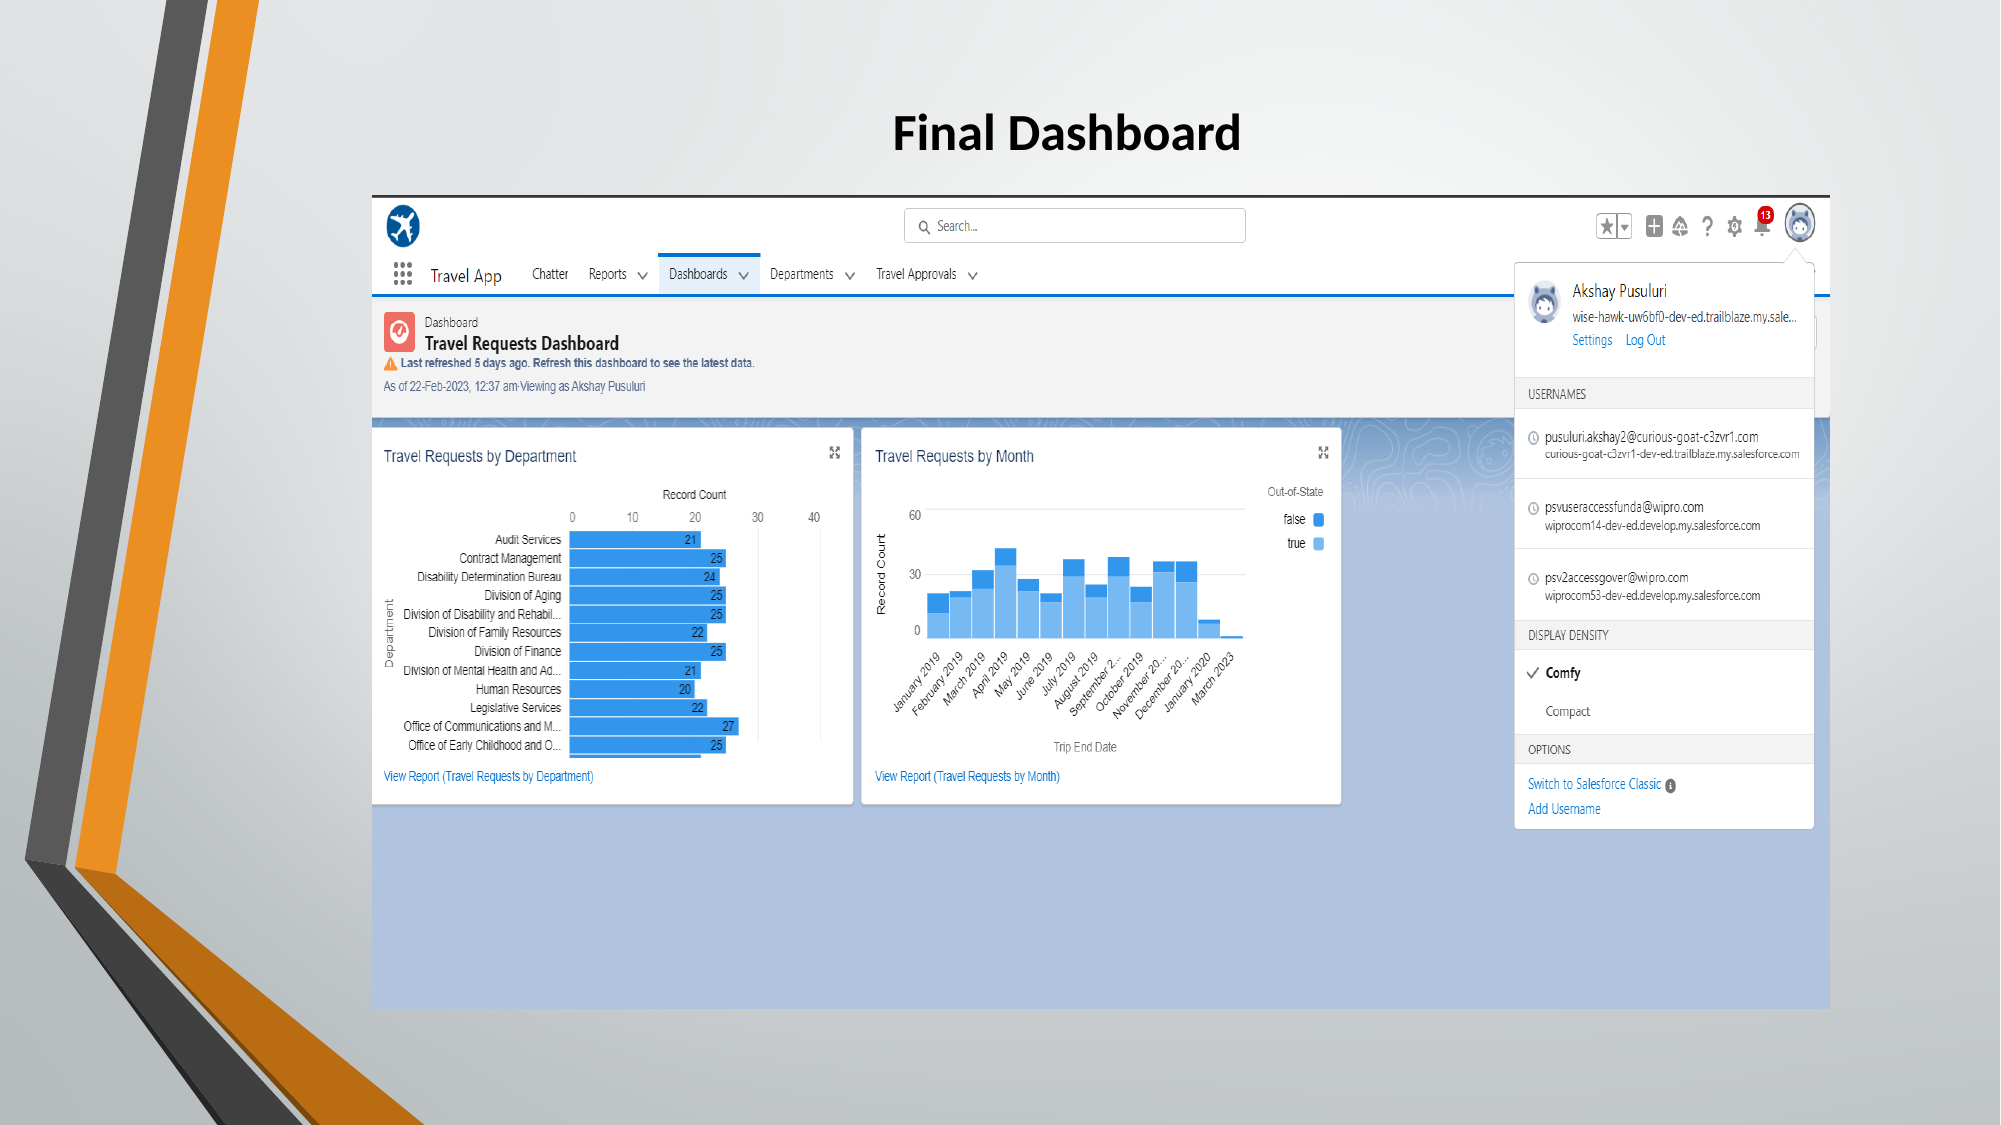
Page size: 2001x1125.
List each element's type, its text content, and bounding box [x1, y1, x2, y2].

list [372, 195, 1831, 1009]
title Final Dashboard [245, 0, 1890, 274]
